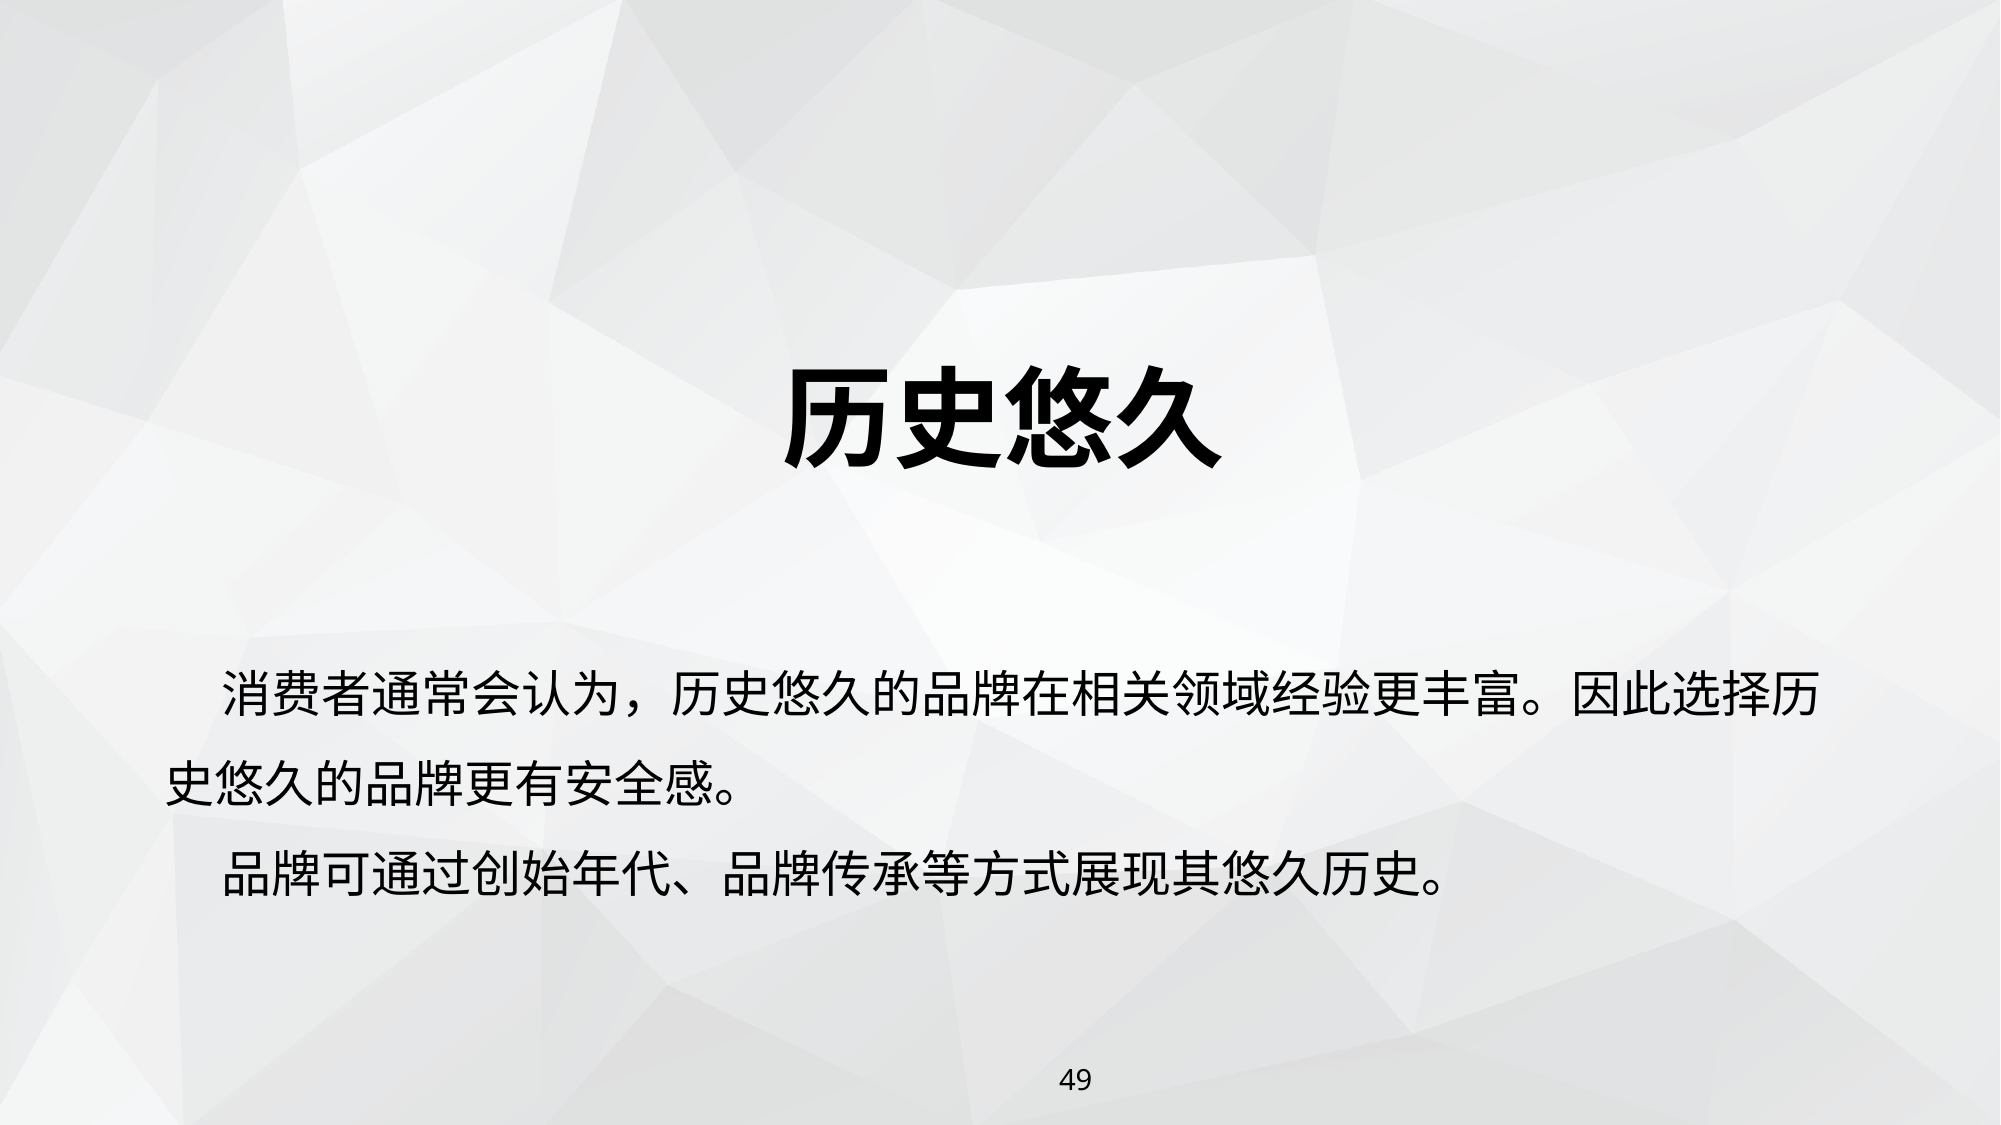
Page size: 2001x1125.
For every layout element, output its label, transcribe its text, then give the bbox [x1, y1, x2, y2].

text_box 历史悠久 [768, 341, 1240, 490]
slide_number 49 [842, 1053, 1310, 1114]
picture [0, 0, 2001, 1125]
text_box 消费者通常会认为，历史悠久的品牌在相关领域经验更丰富。因此选择历史悠久的品牌更有安全感。 品牌可通过创始年代、品牌传承等方式展现其悠久历史。 [149, 625, 1851, 911]
